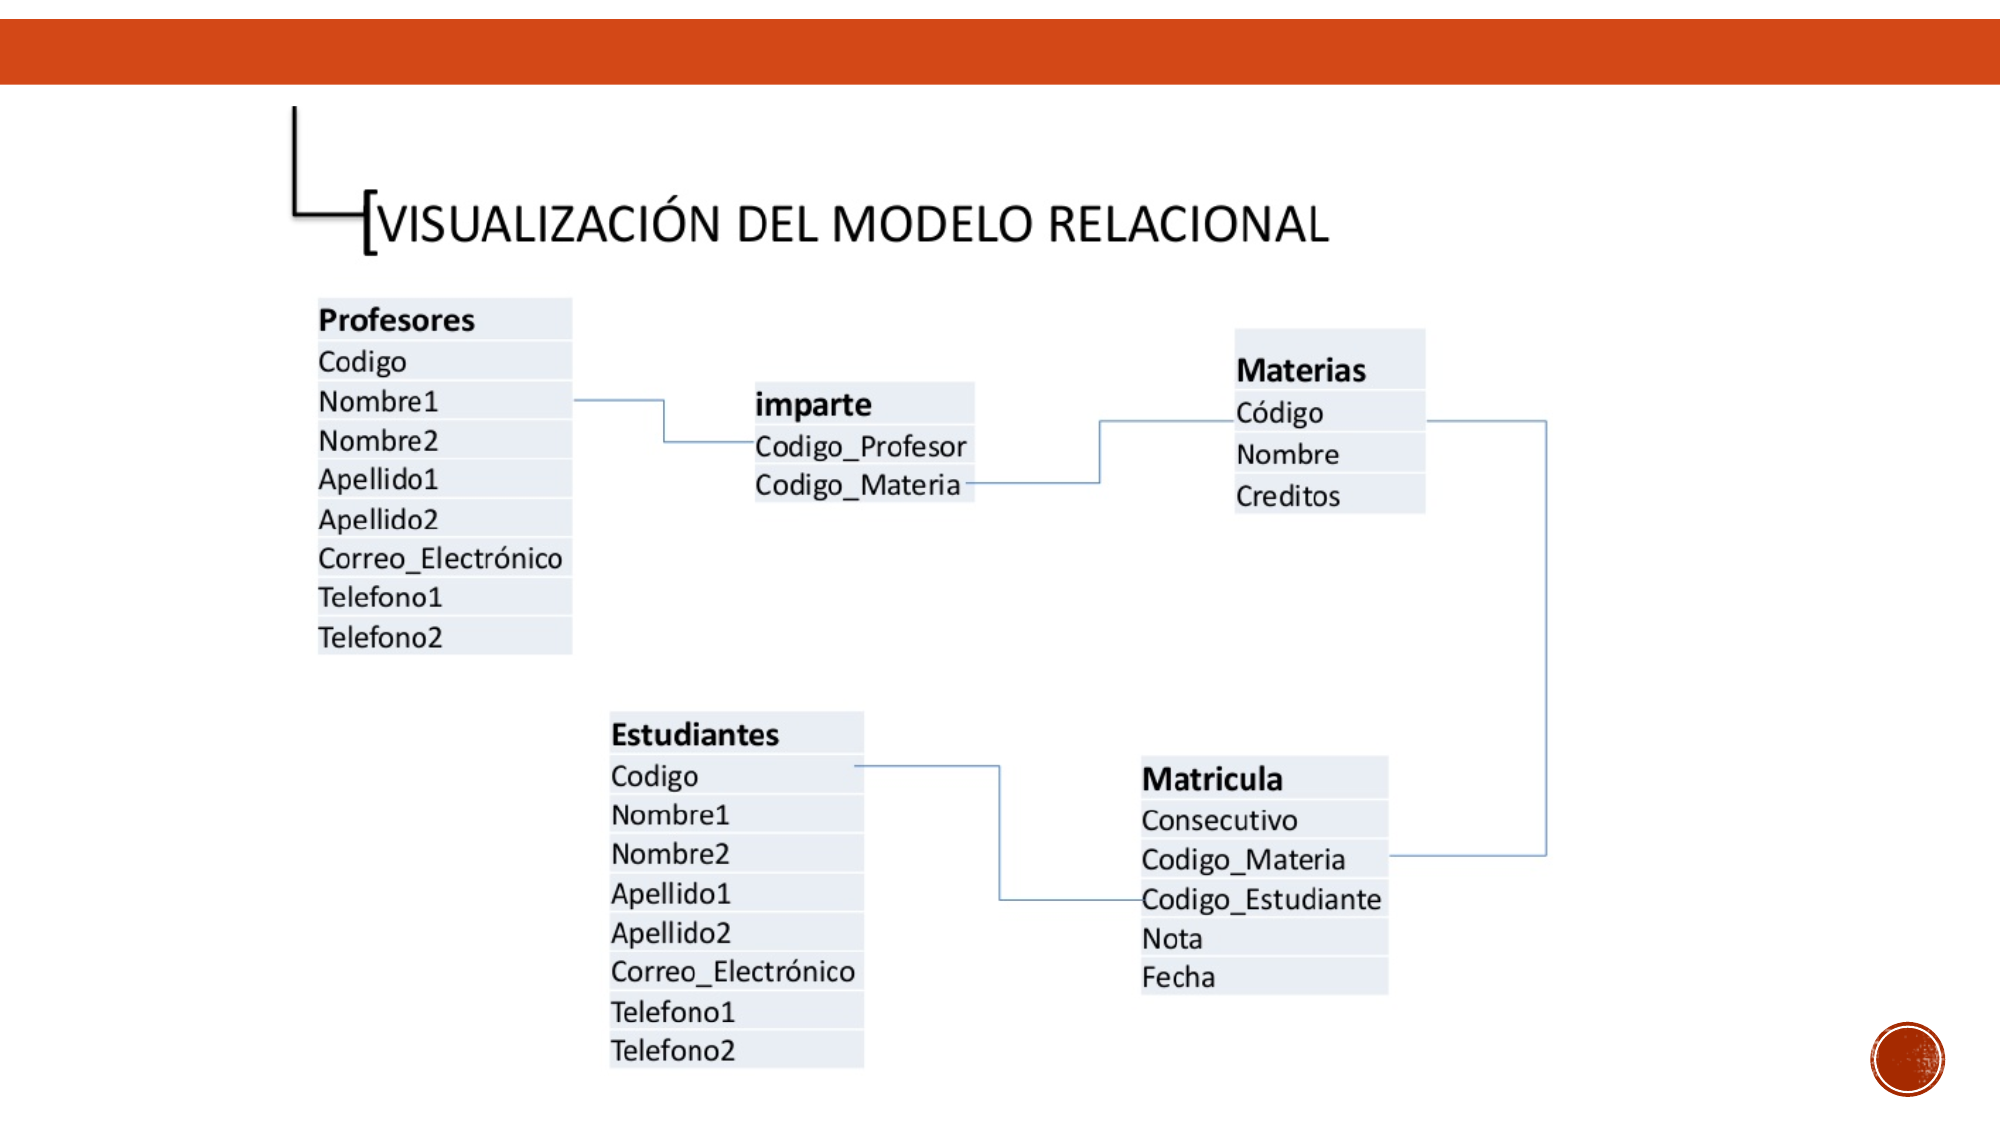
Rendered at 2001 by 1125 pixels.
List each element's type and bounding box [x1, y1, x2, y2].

text_box [0, 19, 2000, 85]
picture [279, 106, 1591, 1093]
